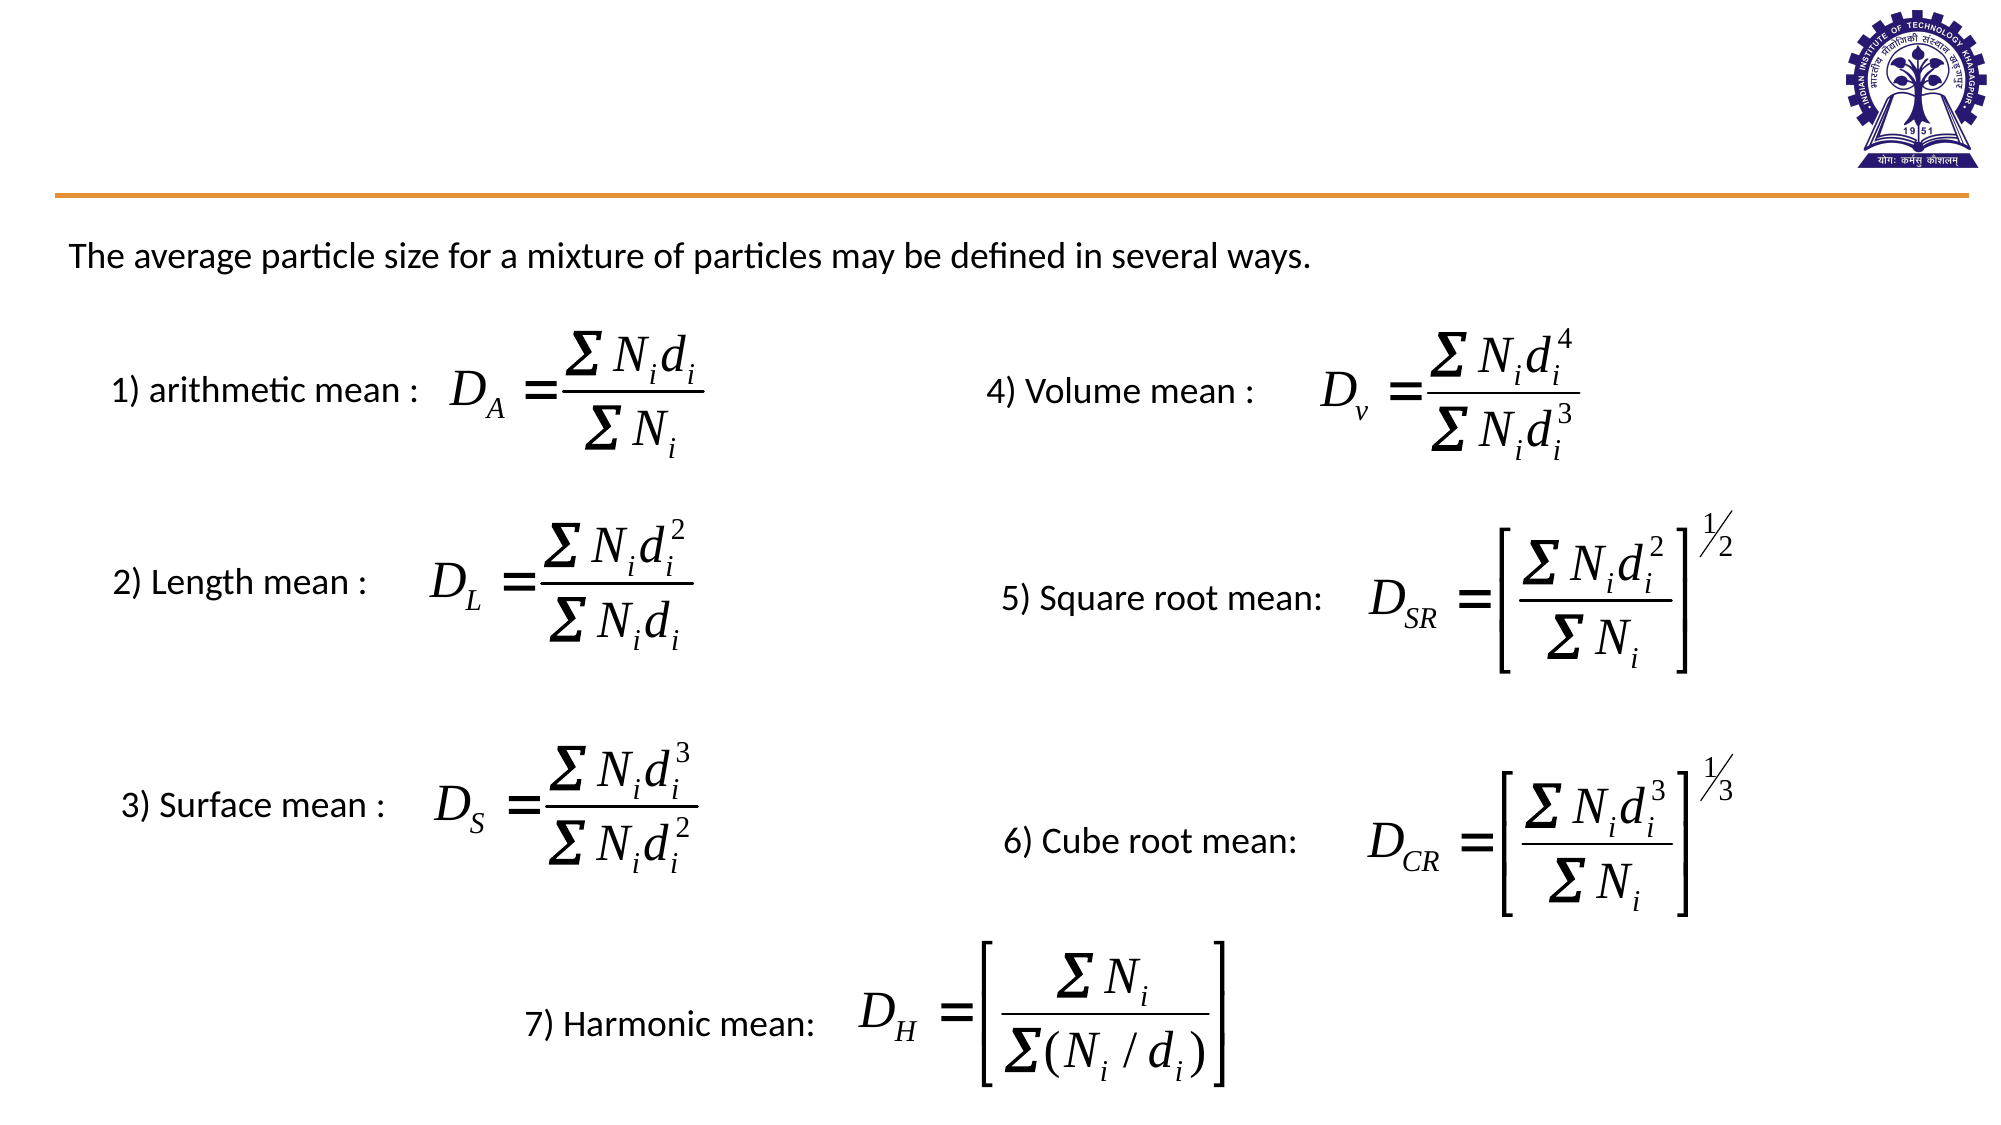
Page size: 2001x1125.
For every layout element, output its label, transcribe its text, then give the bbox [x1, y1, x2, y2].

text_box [425, 728, 710, 886]
text_box 2) Length mean : [97, 549, 420, 610]
text_box The average particle size for a mixture of particles may be defined in several ways. [53, 217, 1850, 284]
text_box 1) arithmetic mean : [95, 358, 440, 418]
text_box 7) Harmonic mean: [509, 991, 849, 1052]
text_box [1358, 744, 1744, 928]
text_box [1311, 315, 1592, 473]
text_box 4) Volume mean : [971, 358, 1302, 419]
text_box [849, 931, 1244, 1098]
text_box 3) Surface mean : [105, 772, 425, 833]
text_box 6) Cube root mean: [988, 808, 1358, 869]
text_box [440, 317, 716, 471]
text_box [420, 505, 705, 663]
text_box 5) Square root mean: [986, 565, 1359, 626]
picture [1846, 10, 1987, 168]
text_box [1359, 500, 1741, 685]
